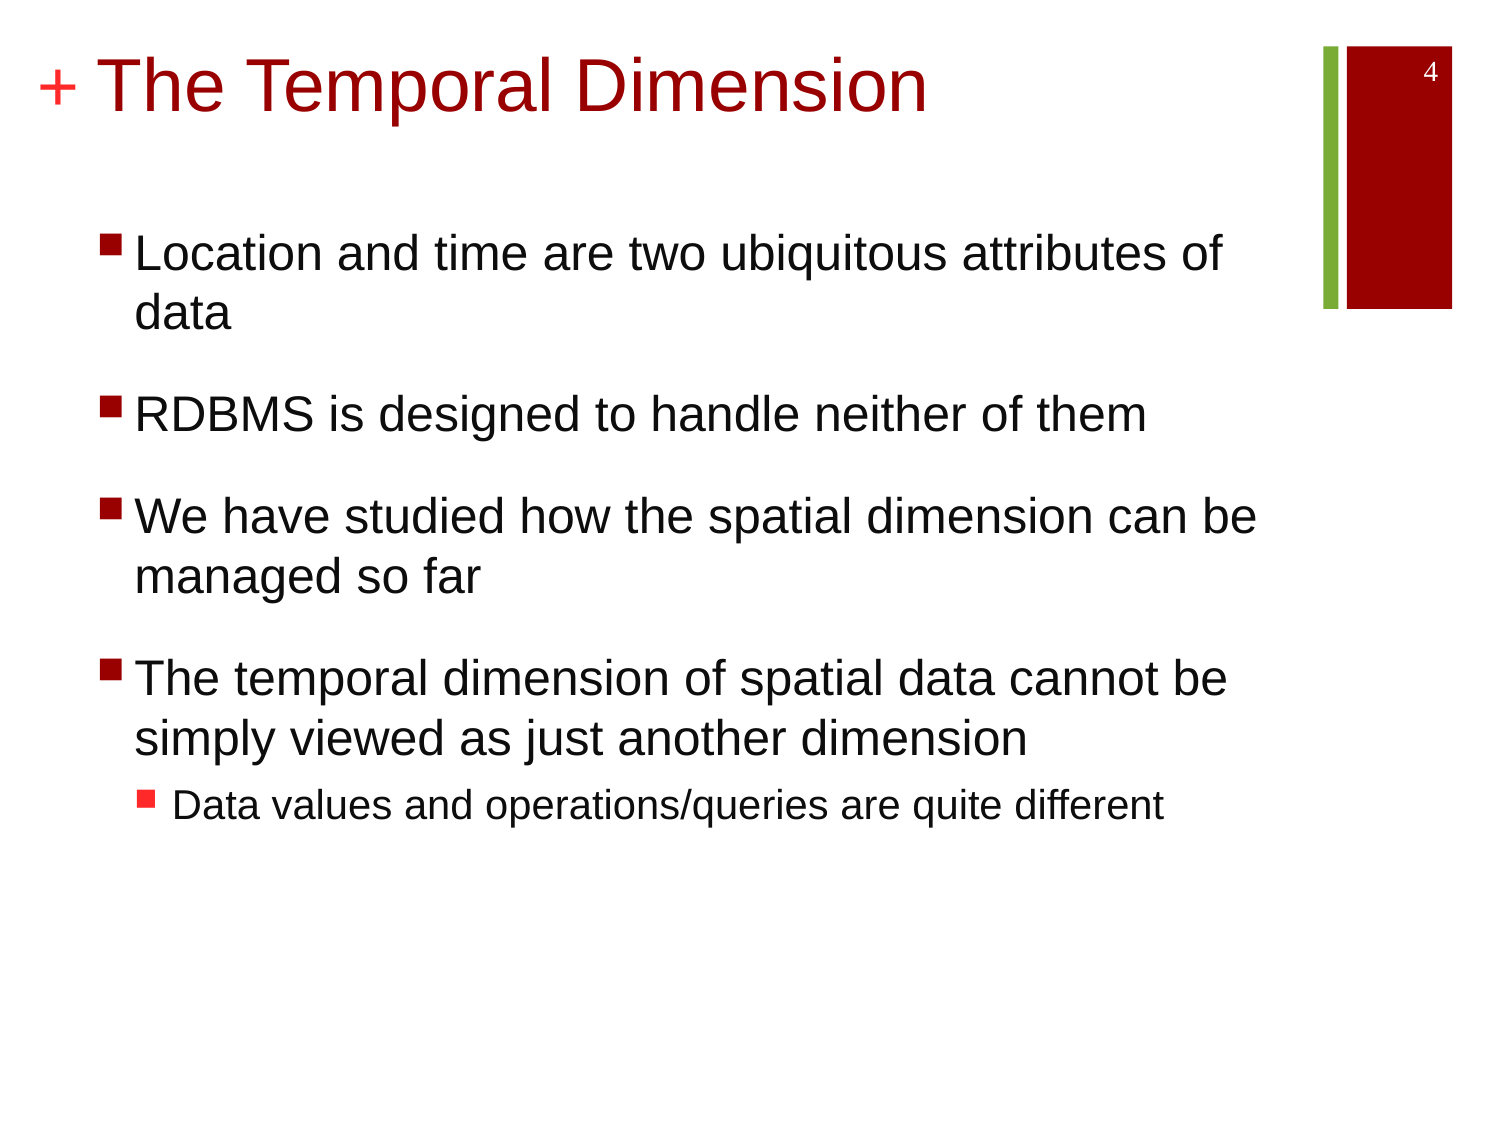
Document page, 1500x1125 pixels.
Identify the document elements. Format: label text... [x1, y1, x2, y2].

title The Temporal Dimension [81, 29, 1322, 212]
list Location and time are two ubiquitous attributes of data RDBMS is designed to handle neither of them We have studied how the spatial dimension can be managed so far The temporal dimension of spatial data cannot be simply viewed as just another dimension Data values and operations/queries are quite different [81, 212, 1322, 1025]
slide_number 4 [1362, 39, 1454, 100]
